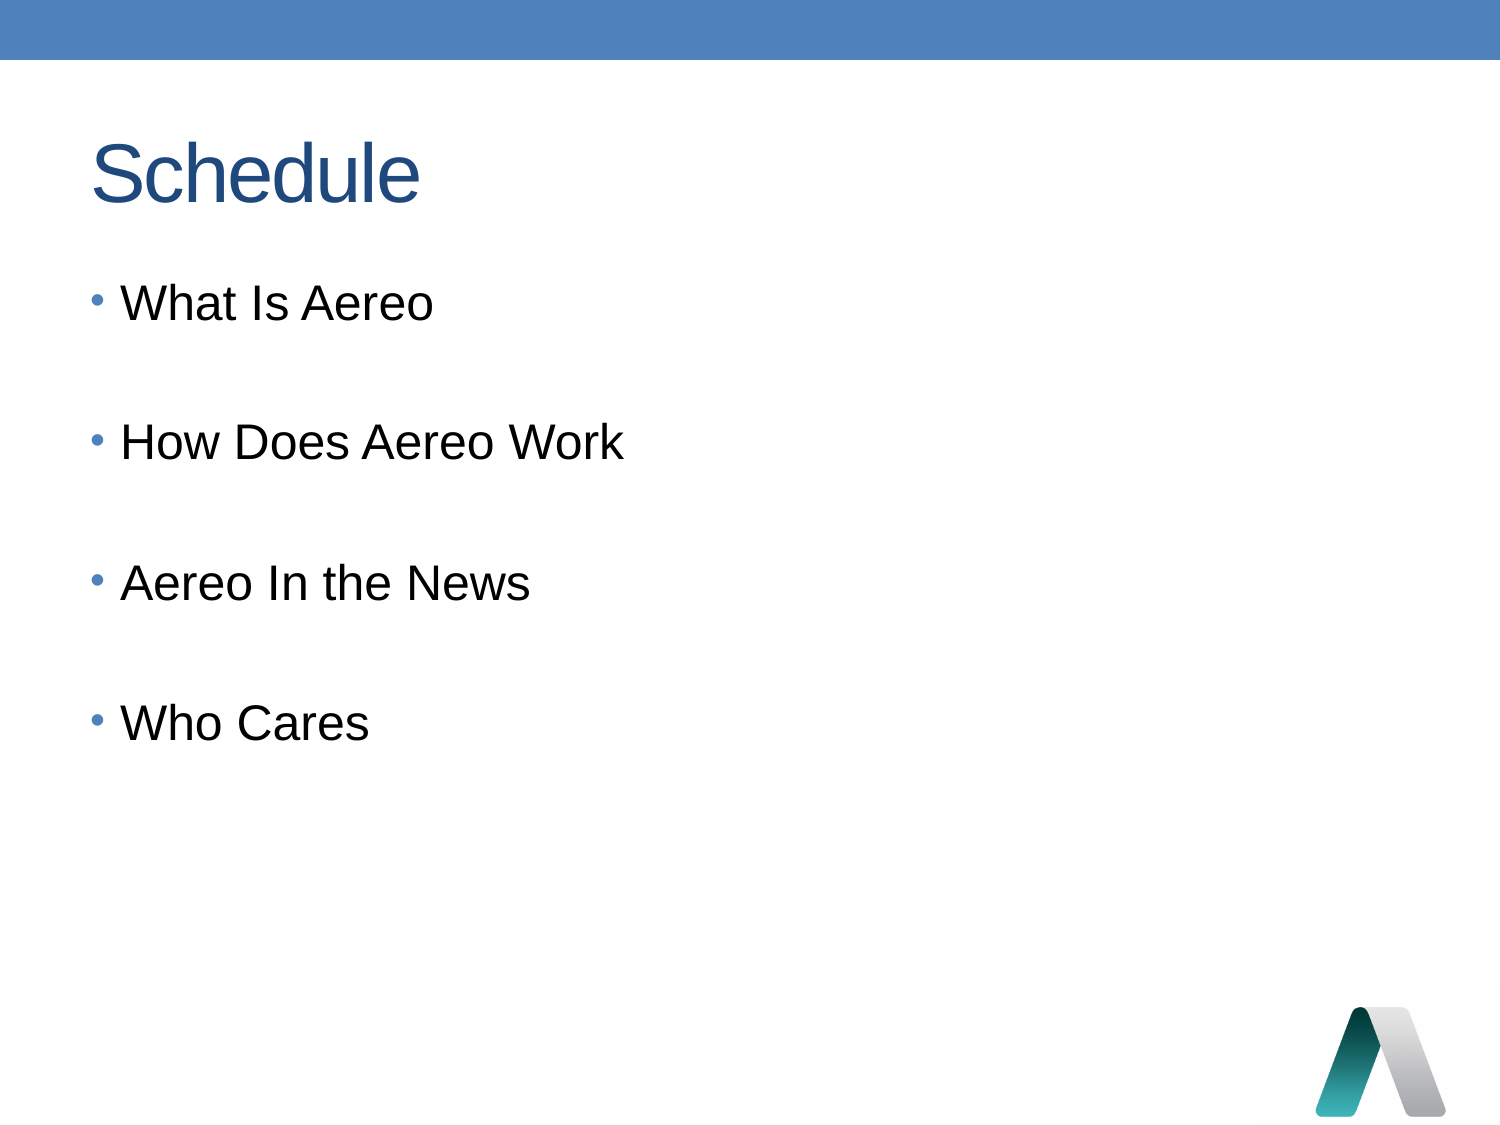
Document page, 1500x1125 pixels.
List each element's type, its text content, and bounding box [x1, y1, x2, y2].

list What Is Aereo How Does Aereo Work Aereo In the News Who Cares [75, 262, 1425, 1063]
title Schedule [75, 87, 1425, 250]
picture [1262, 984, 1500, 1125]
